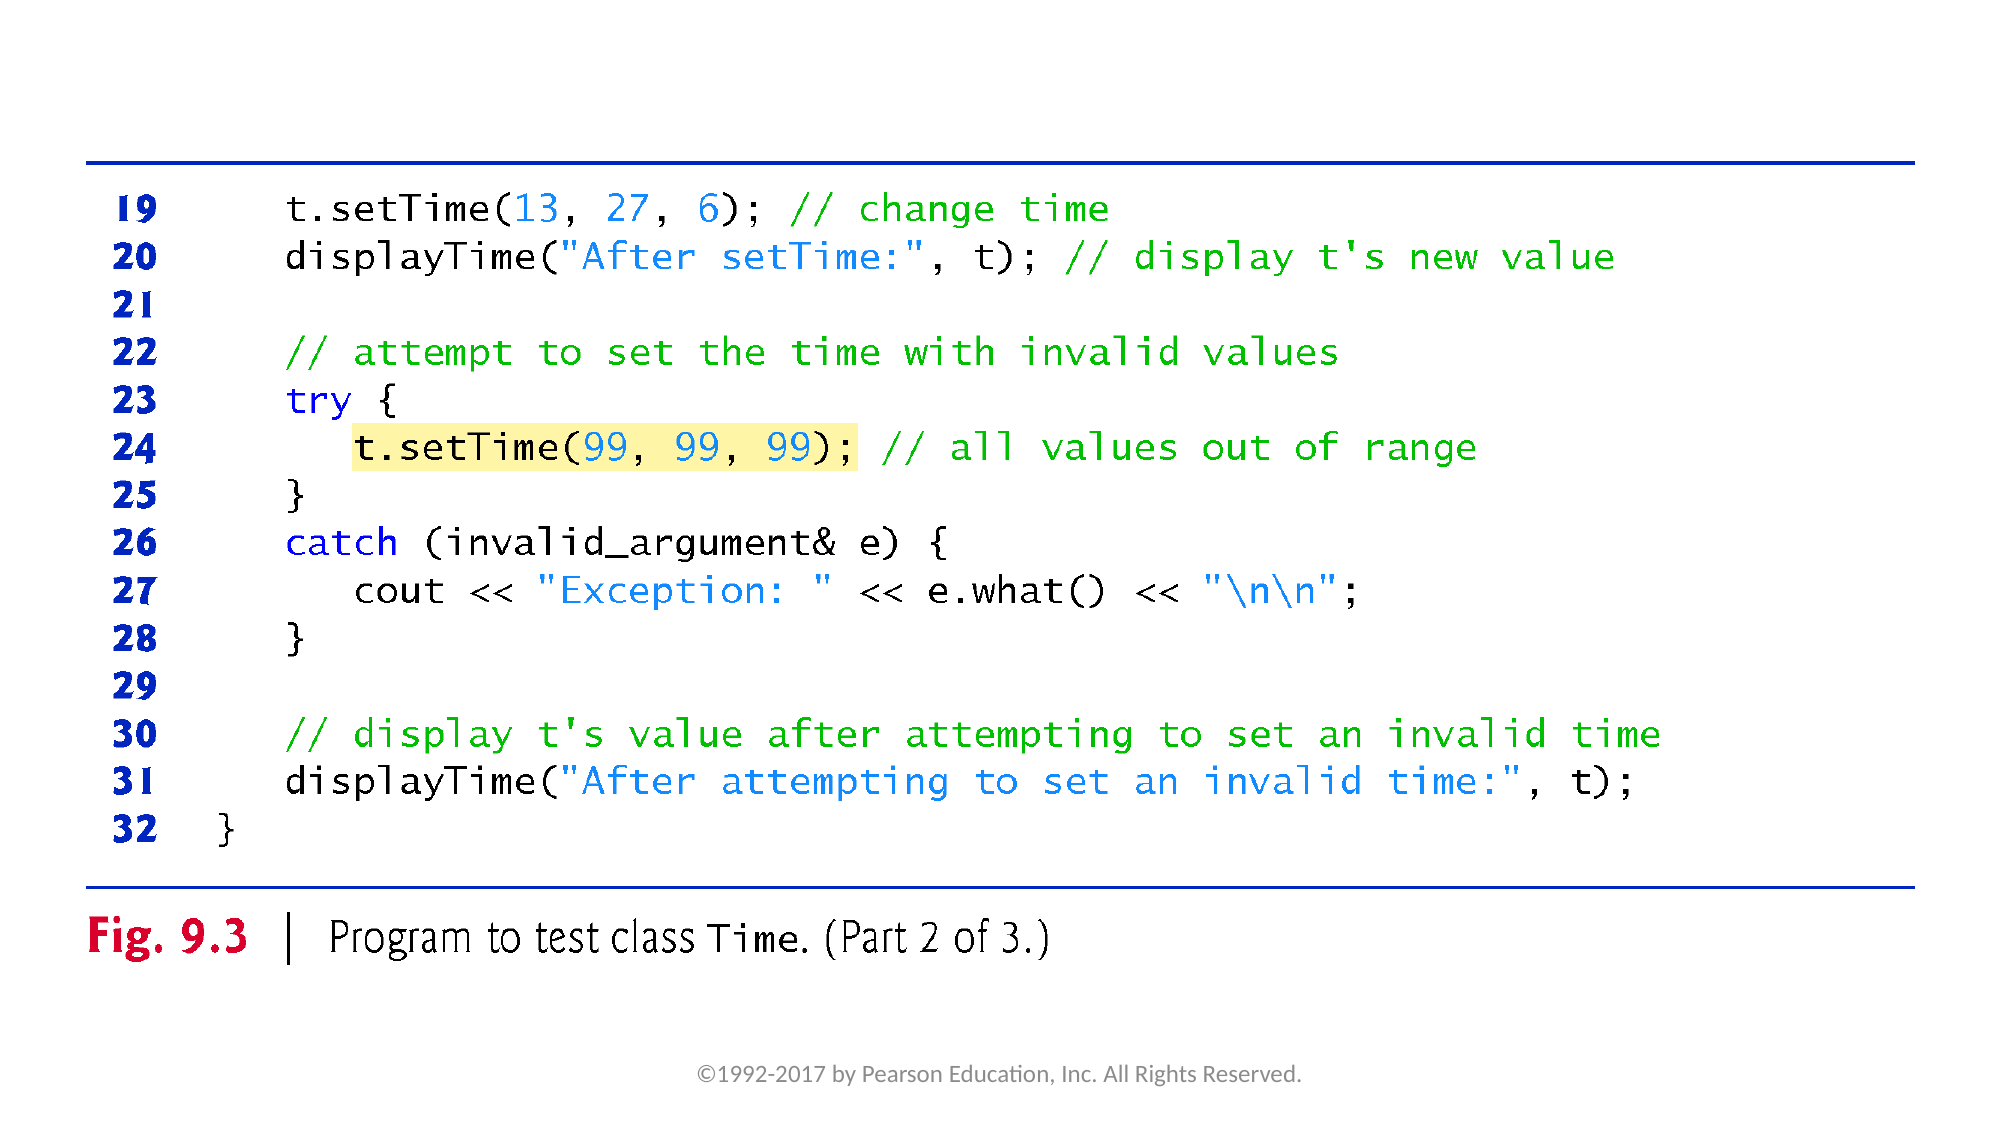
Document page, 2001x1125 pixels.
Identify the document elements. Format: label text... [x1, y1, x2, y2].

picture [0, 75, 2000, 1050]
footer ©1992-2017 by Pearson Education, Inc. All Rights Reserved. [662, 1050, 1338, 1103]
